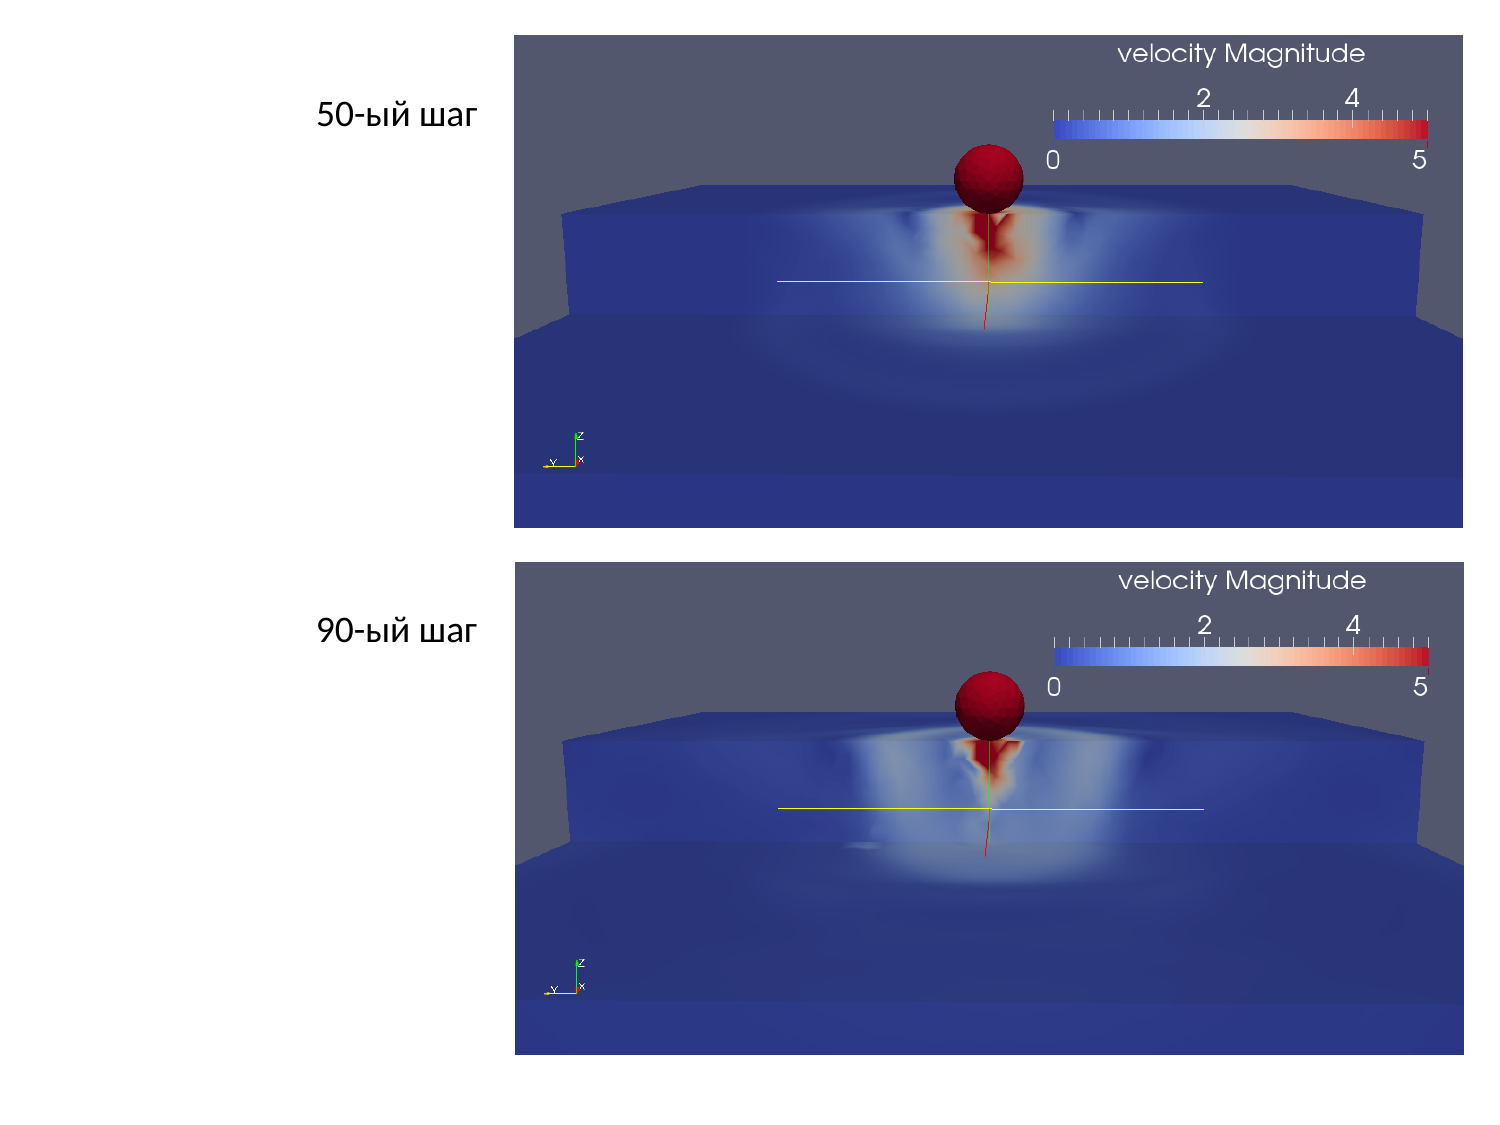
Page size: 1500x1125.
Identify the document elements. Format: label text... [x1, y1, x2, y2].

picture [514, 34, 1463, 528]
picture [515, 562, 1464, 1055]
text_box 50-ый шаг [70, 81, 493, 142]
text_box 90-ый шаг [117, 597, 493, 658]
